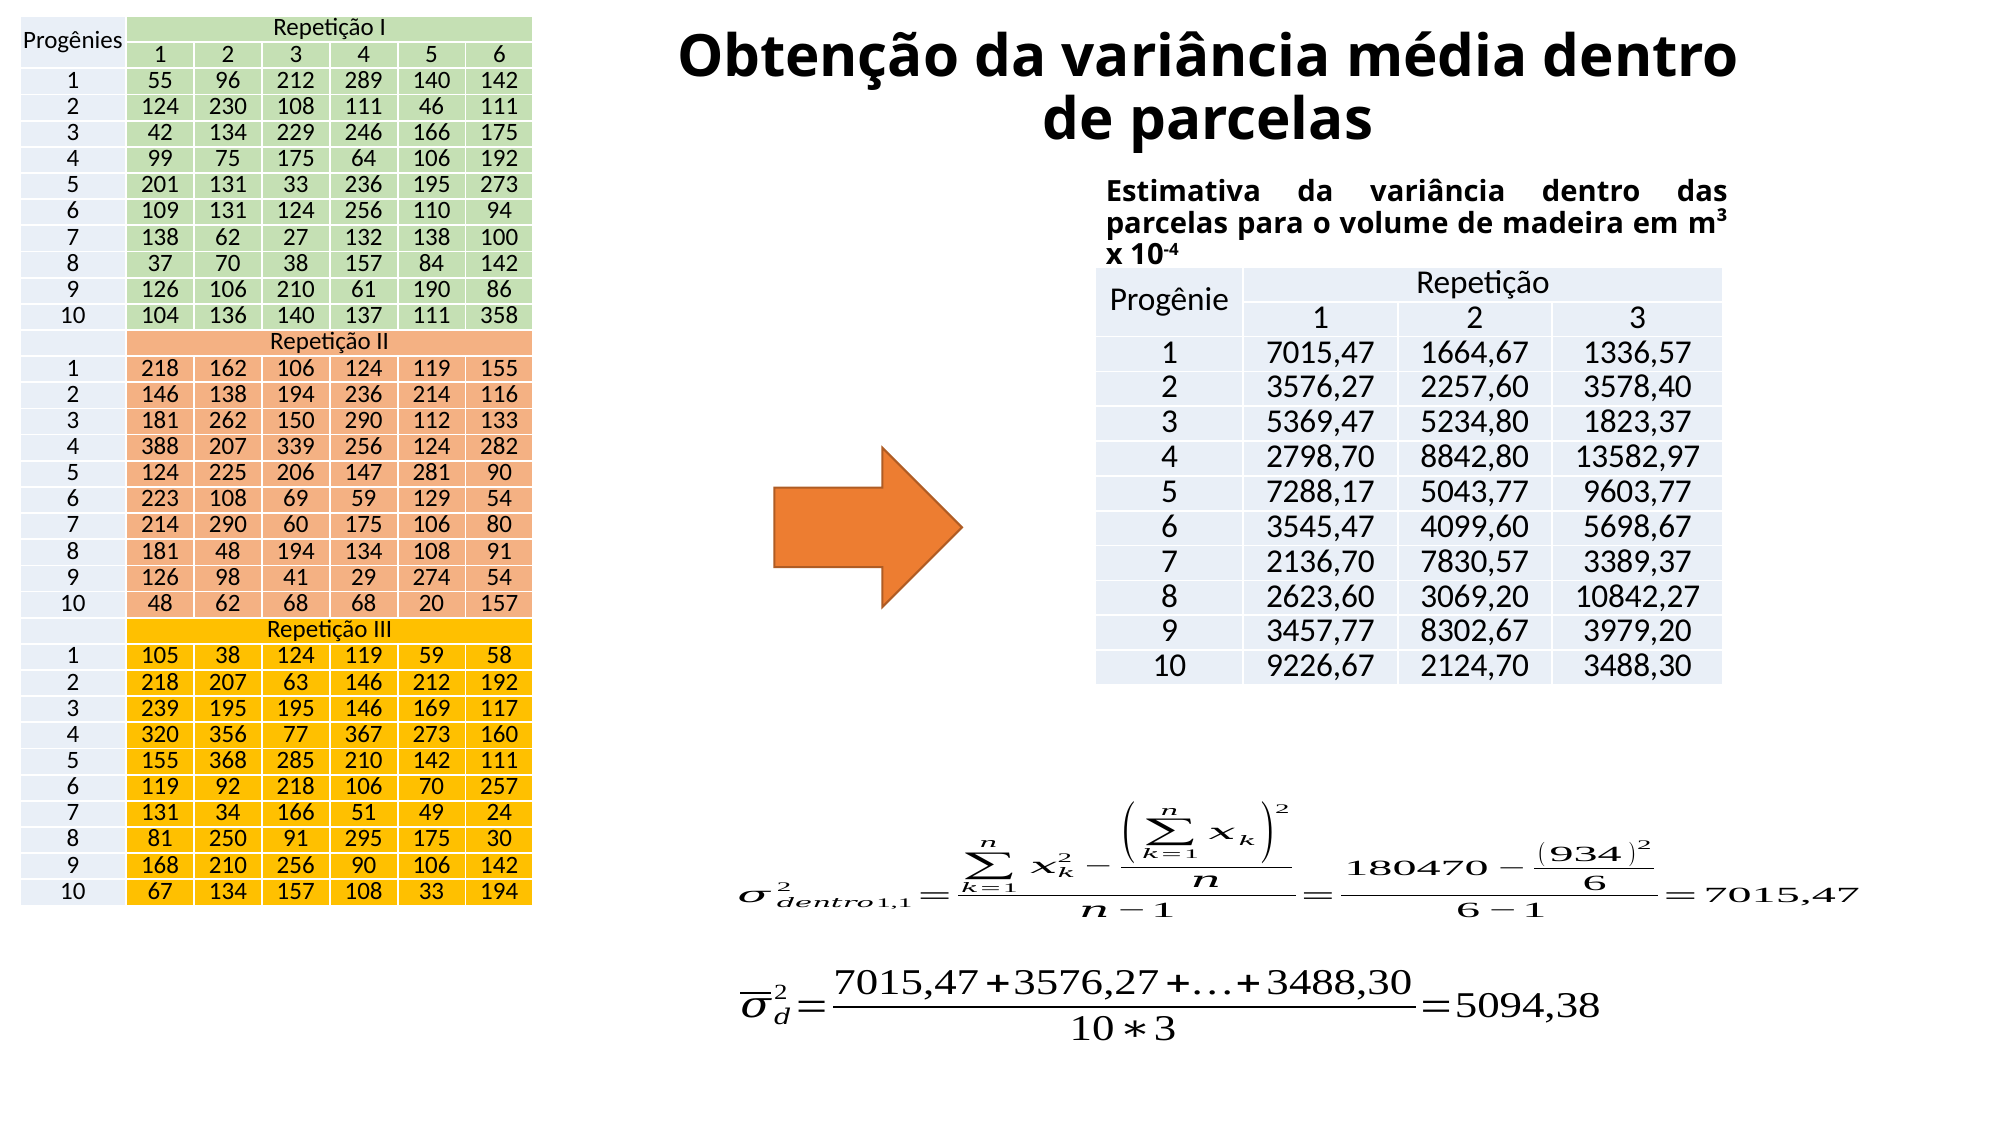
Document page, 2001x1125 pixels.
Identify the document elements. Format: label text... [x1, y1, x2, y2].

table_cell 4 [1096, 442, 1242, 475]
table_cell 147 [331, 462, 397, 486]
table_cell 99 [127, 148, 193, 172]
table_cell 2 [21, 383, 125, 408]
table_cell 68 [263, 592, 329, 617]
table_cell 146 [127, 383, 193, 408]
table_cell 157 [263, 880, 329, 905]
table_cell 207 [195, 671, 261, 695]
table_cell 6 [21, 488, 125, 512]
table_cell 33 [263, 174, 329, 198]
table_cell 3 [21, 122, 125, 146]
table_cell 55 [127, 69, 193, 94]
table_cell 250 [195, 828, 261, 852]
table_cell 218 [263, 776, 329, 800]
table_cell 3389,37 [1553, 546, 1722, 580]
table_cell 108 [331, 880, 397, 905]
table_cell 155 [466, 357, 532, 381]
table_cell 5 [21, 462, 125, 486]
table_cell 214 [399, 383, 465, 408]
table_cell 105 [127, 645, 193, 669]
table_cell 104 [127, 305, 193, 329]
table_cell 230 [195, 95, 261, 120]
table_cell 4099,60 [1399, 512, 1551, 545]
table_cell 63 [263, 671, 329, 695]
table_cell 108 [195, 488, 261, 512]
table_cell 257 [466, 776, 532, 800]
table_cell 10 [21, 305, 125, 329]
table_cell 106 [399, 148, 465, 172]
table_cell 60 [263, 514, 329, 538]
table_cell 134 [331, 540, 397, 565]
table_cell 210 [331, 749, 397, 774]
table_cell 54 [466, 488, 532, 512]
table_cell 70 [399, 776, 465, 800]
table_cell 223 [127, 488, 193, 512]
table_cell 106 [399, 514, 465, 538]
table_cell 157 [331, 252, 397, 277]
table_cell 110 [399, 200, 465, 224]
table_cell 7288,17 [1244, 477, 1397, 510]
table_cell 131 [195, 200, 261, 224]
table_cell 3545,47 [1244, 512, 1397, 545]
table_cell 37 [127, 252, 193, 277]
table_cell 111 [466, 749, 532, 774]
table_cell 175 [466, 122, 532, 146]
table_cell 8 [21, 828, 125, 852]
table_cell 146 [331, 671, 397, 695]
table_cell 134 [195, 880, 261, 905]
table_cell 126 [127, 566, 193, 591]
table_cell 256 [331, 200, 397, 224]
table_cell 3457,77 [1244, 616, 1397, 649]
table_cell 229 [263, 122, 329, 146]
table_cell 210 [195, 854, 261, 878]
table_header Progênie [1096, 276, 1242, 336]
table_cell 46 [399, 95, 465, 120]
table_cell 195 [263, 697, 329, 721]
table_cell 150 [263, 409, 329, 434]
table_cell 34 [195, 802, 261, 826]
table_cell 51 [331, 802, 397, 826]
table_cell 5369,47 [1244, 407, 1397, 440]
table_cell 129 [399, 488, 465, 512]
table_cell 30 [466, 828, 532, 852]
table_cell 7830,57 [1399, 546, 1551, 580]
table_cell 33 [399, 880, 465, 905]
table_cell 5043,77 [1399, 477, 1551, 510]
table_cell 27 [263, 226, 329, 251]
table_cell 236 [331, 174, 397, 198]
table_cell 138 [127, 226, 193, 251]
table_cell 5 [21, 174, 125, 198]
text_box [773, 445, 964, 610]
table_cell 1 [1096, 337, 1242, 371]
table_cell 168 [127, 854, 193, 878]
table_cell 166 [399, 122, 465, 146]
table_cell 96 [195, 69, 261, 94]
table_cell 80 [466, 514, 532, 538]
table_cell 10 [1096, 651, 1242, 684]
table_cell 210 [263, 279, 329, 303]
table_cell Repetição II [127, 331, 532, 355]
table_cell 109 [127, 200, 193, 224]
table_cell 2 [195, 43, 261, 67]
table_cell 91 [466, 540, 532, 565]
table_cell 201 [127, 174, 193, 198]
table_cell 162 [195, 357, 261, 381]
table_cell 140 [263, 305, 329, 329]
table_cell 9 [21, 566, 125, 591]
table_cell 48 [195, 540, 261, 565]
table_cell 9603,77 [1553, 477, 1722, 510]
table_cell 3 [21, 697, 125, 721]
table_cell 124 [127, 95, 193, 120]
table_cell 166 [263, 802, 329, 826]
table_cell 140 [399, 69, 465, 94]
table_cell 111 [399, 305, 465, 329]
table_cell 4 [21, 148, 125, 172]
table_cell 289 [331, 69, 397, 94]
table_cell 38 [263, 252, 329, 277]
table_cell 262 [195, 409, 261, 434]
table_cell 90 [331, 854, 397, 878]
table_cell 64 [331, 148, 397, 172]
table_cell 4 [21, 435, 125, 460]
table_cell 119 [399, 357, 465, 381]
table_cell 134 [195, 122, 261, 146]
table_cell 9226,67 [1244, 651, 1397, 684]
table_cell 3979,20 [1553, 616, 1722, 649]
table_cell 137 [331, 305, 397, 329]
table_cell 155 [127, 749, 193, 774]
table_cell 175 [331, 514, 397, 538]
table_cell 218 [127, 671, 193, 695]
table_cell 356 [195, 723, 261, 748]
table_cell 1 [127, 43, 193, 67]
table_cell 1 [21, 357, 125, 381]
table_cell 3576,27 [1244, 372, 1397, 405]
table_cell 6 [466, 43, 532, 67]
table_cell 256 [263, 854, 329, 878]
table_cell 2257,60 [1399, 372, 1551, 405]
table_cell 194 [263, 383, 329, 408]
table_cell 124 [263, 645, 329, 669]
table_cell 10 [21, 880, 125, 905]
table_cell 2 [21, 95, 125, 120]
table_cell 8842,80 [1399, 442, 1551, 475]
table_header Repetição I [127, 17, 532, 41]
table_cell 206 [263, 462, 329, 486]
table_cell 2 [1399, 303, 1551, 336]
table_cell 119 [331, 645, 397, 669]
table_cell 281 [399, 462, 465, 486]
table_cell 9 [21, 279, 125, 303]
table_cell 367 [331, 723, 397, 748]
table_cell 136 [195, 305, 261, 329]
table_cell 295 [331, 828, 397, 852]
table_cell 98 [195, 566, 261, 591]
table_cell 339 [263, 435, 329, 460]
table_cell 2 [1096, 372, 1242, 405]
table_cell 4 [21, 723, 125, 748]
table_cell 195 [195, 697, 261, 721]
table_cell 94 [466, 200, 532, 224]
text_box Obtenção da variância média dentro de parcelas [620, 27, 1796, 152]
table_cell 225 [195, 462, 261, 486]
table_cell 77 [263, 723, 329, 748]
table_cell 8 [21, 252, 125, 277]
table_cell 1 [21, 69, 125, 94]
table_cell 42 [127, 122, 193, 146]
table_cell Repetição III [127, 619, 532, 643]
table_cell 54 [466, 566, 532, 591]
table_cell 207 [195, 435, 261, 460]
table_cell 214 [127, 514, 193, 538]
table_cell 106 [195, 279, 261, 303]
table_cell 1336,57 [1553, 337, 1722, 371]
table_cell 142 [466, 854, 532, 878]
table_cell 3069,20 [1399, 581, 1551, 614]
table_cell 8302,67 [1399, 616, 1551, 649]
table_cell 175 [399, 828, 465, 852]
table_cell 69 [263, 488, 329, 512]
table_cell 3488,30 [1553, 651, 1722, 684]
table_cell 2124,70 [1399, 651, 1551, 684]
table_cell 126 [127, 279, 193, 303]
table_cell 92 [195, 776, 261, 800]
table_cell 100 [466, 226, 532, 251]
table_cell 5698,67 [1553, 512, 1722, 545]
table_cell 388 [127, 435, 193, 460]
table_cell 2136,70 [1244, 546, 1397, 580]
table_cell 1 [1244, 303, 1397, 336]
table_cell 7015,47 [1244, 337, 1397, 371]
table_cell 160 [466, 723, 532, 748]
table_cell 124 [399, 435, 465, 460]
table_cell 1 [21, 645, 125, 669]
table_header Progênies [21, 17, 125, 67]
table_cell 75 [195, 148, 261, 172]
table_cell 4 [331, 43, 397, 67]
table_cell 108 [263, 95, 329, 120]
table_cell 157 [466, 592, 532, 617]
table_cell 24 [466, 802, 532, 826]
table_cell 59 [399, 645, 465, 669]
table_cell 20 [399, 592, 465, 617]
table_cell 90 [466, 462, 532, 486]
table_cell 192 [466, 148, 532, 172]
table_cell 273 [466, 174, 532, 198]
table_cell 68 [331, 592, 397, 617]
table_cell 7 [21, 802, 125, 826]
table_cell 195 [399, 174, 465, 198]
table_cell 273 [399, 723, 465, 748]
table_cell 1664,67 [1399, 337, 1551, 371]
table_cell 138 [195, 383, 261, 408]
table_cell 117 [466, 697, 532, 721]
table_cell 368 [195, 749, 261, 774]
table_cell 5234,80 [1399, 407, 1551, 440]
table_cell 6 [21, 200, 125, 224]
table_cell 9 [1096, 616, 1242, 649]
table_cell 58 [466, 645, 532, 669]
table_cell 3 [263, 43, 329, 67]
table_cell 218 [127, 357, 193, 381]
table_cell 8 [21, 540, 125, 565]
table_cell 1823,37 [1553, 407, 1722, 440]
table_cell 116 [466, 383, 532, 408]
table_cell 48 [127, 592, 193, 617]
table_cell 7 [1096, 546, 1242, 580]
table_cell 62 [195, 226, 261, 251]
table_cell 10842,27 [1553, 581, 1722, 614]
table_cell 3 [21, 409, 125, 434]
table_cell 138 [399, 226, 465, 251]
table_cell 194 [466, 880, 532, 905]
table_cell 9 [21, 854, 125, 878]
table_cell 29 [331, 566, 397, 591]
table_cell 10 [21, 592, 125, 617]
table_cell 212 [263, 69, 329, 94]
table_cell 194 [263, 540, 329, 565]
table_cell 358 [466, 305, 532, 329]
table_cell 106 [331, 776, 397, 800]
table_cell 181 [127, 540, 193, 565]
table_cell 8 [1096, 581, 1242, 614]
table_cell 49 [399, 802, 465, 826]
table_cell 256 [331, 435, 397, 460]
table_cell 38 [195, 645, 261, 669]
table_cell 290 [195, 514, 261, 538]
table_cell 124 [263, 200, 329, 224]
table_cell 181 [127, 409, 193, 434]
table_cell 86 [466, 279, 532, 303]
table_cell 2 [21, 671, 125, 695]
table_cell 175 [263, 148, 329, 172]
table_cell 5 [1096, 477, 1242, 510]
table_cell 6 [1096, 512, 1242, 545]
table_cell 61 [331, 279, 397, 303]
table_cell 246 [331, 122, 397, 146]
table_cell 111 [331, 95, 397, 120]
table_cell 285 [263, 749, 329, 774]
table_cell 169 [399, 697, 465, 721]
table_cell 112 [399, 409, 465, 434]
table_cell [21, 331, 125, 355]
table_cell 142 [399, 749, 465, 774]
table_cell 5 [399, 43, 465, 67]
table_cell 274 [399, 566, 465, 591]
table_cell 290 [331, 409, 397, 434]
table_cell 131 [195, 174, 261, 198]
table_cell 2623,60 [1244, 581, 1397, 614]
table_cell 192 [466, 671, 532, 695]
table_cell 190 [399, 279, 465, 303]
table_cell 119 [127, 776, 193, 800]
table_cell 5 [21, 749, 125, 774]
table_cell 6 [21, 776, 125, 800]
table_cell 70 [195, 252, 261, 277]
table_cell 62 [195, 592, 261, 617]
table_cell 239 [127, 697, 193, 721]
table_cell 146 [331, 697, 397, 721]
text_box Estimativa da variância dentro das parcelas para o volume de madeira em m³ x 10-4 [1090, 171, 1744, 276]
table_cell 124 [331, 357, 397, 381]
table_cell 106 [263, 357, 329, 381]
table_cell 133 [466, 409, 532, 434]
table_cell 13582,97 [1553, 442, 1722, 475]
table_cell 212 [399, 671, 465, 695]
table_cell 111 [466, 95, 532, 120]
table_cell [21, 619, 125, 643]
table_cell 84 [399, 252, 465, 277]
table_cell 142 [466, 69, 532, 94]
table_cell 59 [331, 488, 397, 512]
table_cell 282 [466, 435, 532, 460]
table_cell 7 [21, 226, 125, 251]
table_cell 3 [1096, 407, 1242, 440]
table_cell 132 [331, 226, 397, 251]
table_cell 124 [127, 462, 193, 486]
table_cell 7 [21, 514, 125, 538]
table_header Repetição [1244, 276, 1722, 301]
table_cell 236 [331, 383, 397, 408]
table_cell 81 [127, 828, 193, 852]
table_cell 67 [127, 880, 193, 905]
table_cell 3 [1553, 303, 1722, 336]
table_cell 108 [399, 540, 465, 565]
table_cell 131 [127, 802, 193, 826]
table_cell 2798,70 [1244, 442, 1397, 475]
table_cell 91 [263, 828, 329, 852]
table_cell 41 [263, 566, 329, 591]
table_cell 3578,40 [1553, 372, 1722, 405]
table_cell 320 [127, 723, 193, 748]
table_cell 142 [466, 252, 532, 277]
table_cell 106 [399, 854, 465, 878]
